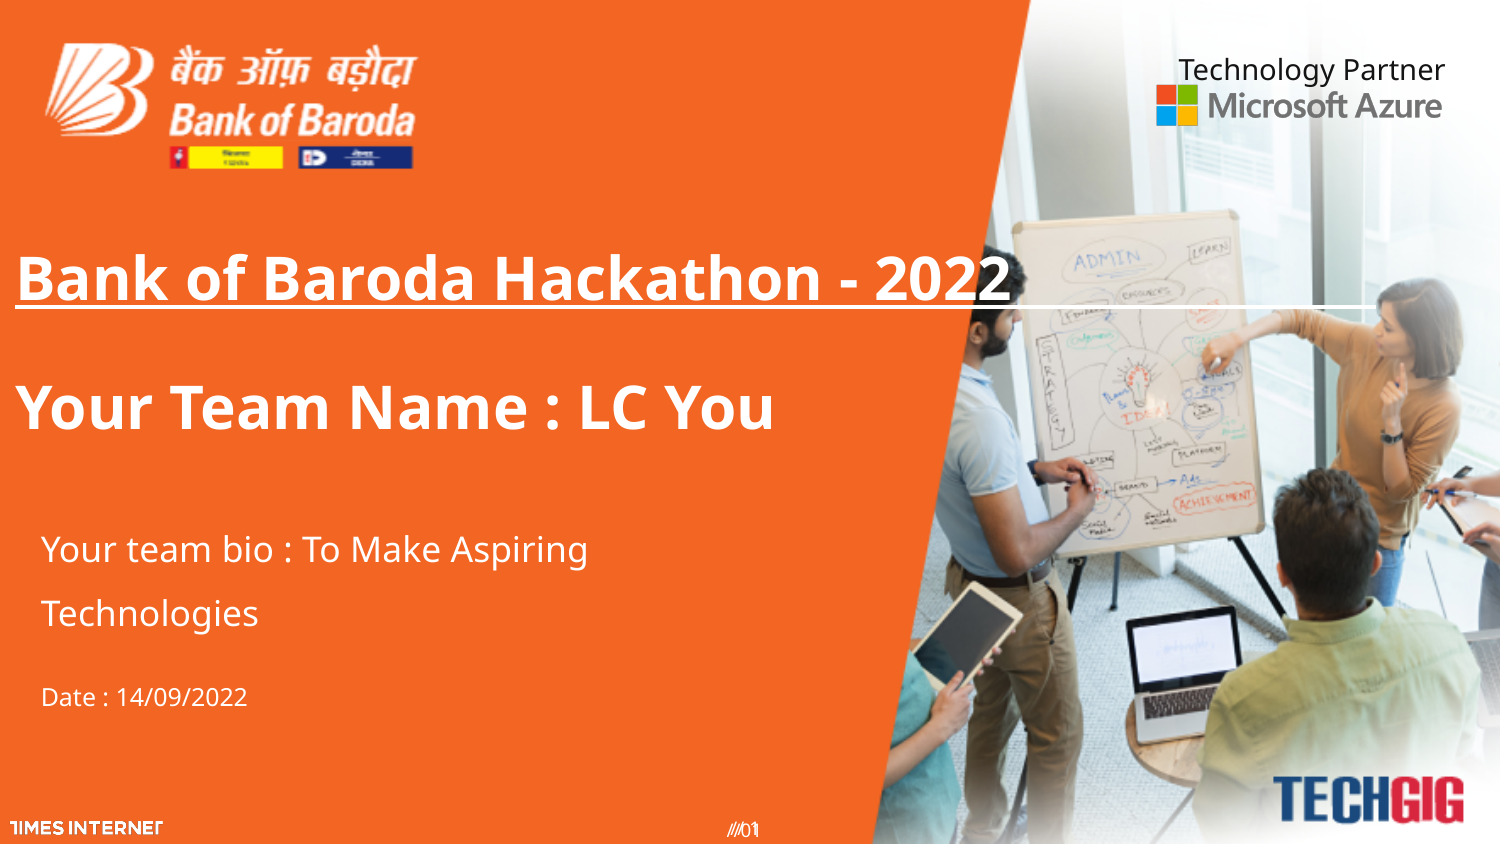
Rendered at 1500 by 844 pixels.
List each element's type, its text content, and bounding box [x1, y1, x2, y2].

text_box Your team bio : To Make Aspiring Technologies Date : 14/09/2022 [25, 490, 810, 595]
text_box Technology Partner [1116, 19, 1500, 102]
picture [0, 0, 1500, 225]
picture [0, 320, 1500, 844]
text_box Your Team Name : LC You [0, 354, 1016, 457]
title Bank of Baroda Hackathon - 2022 [0, 225, 1500, 320]
